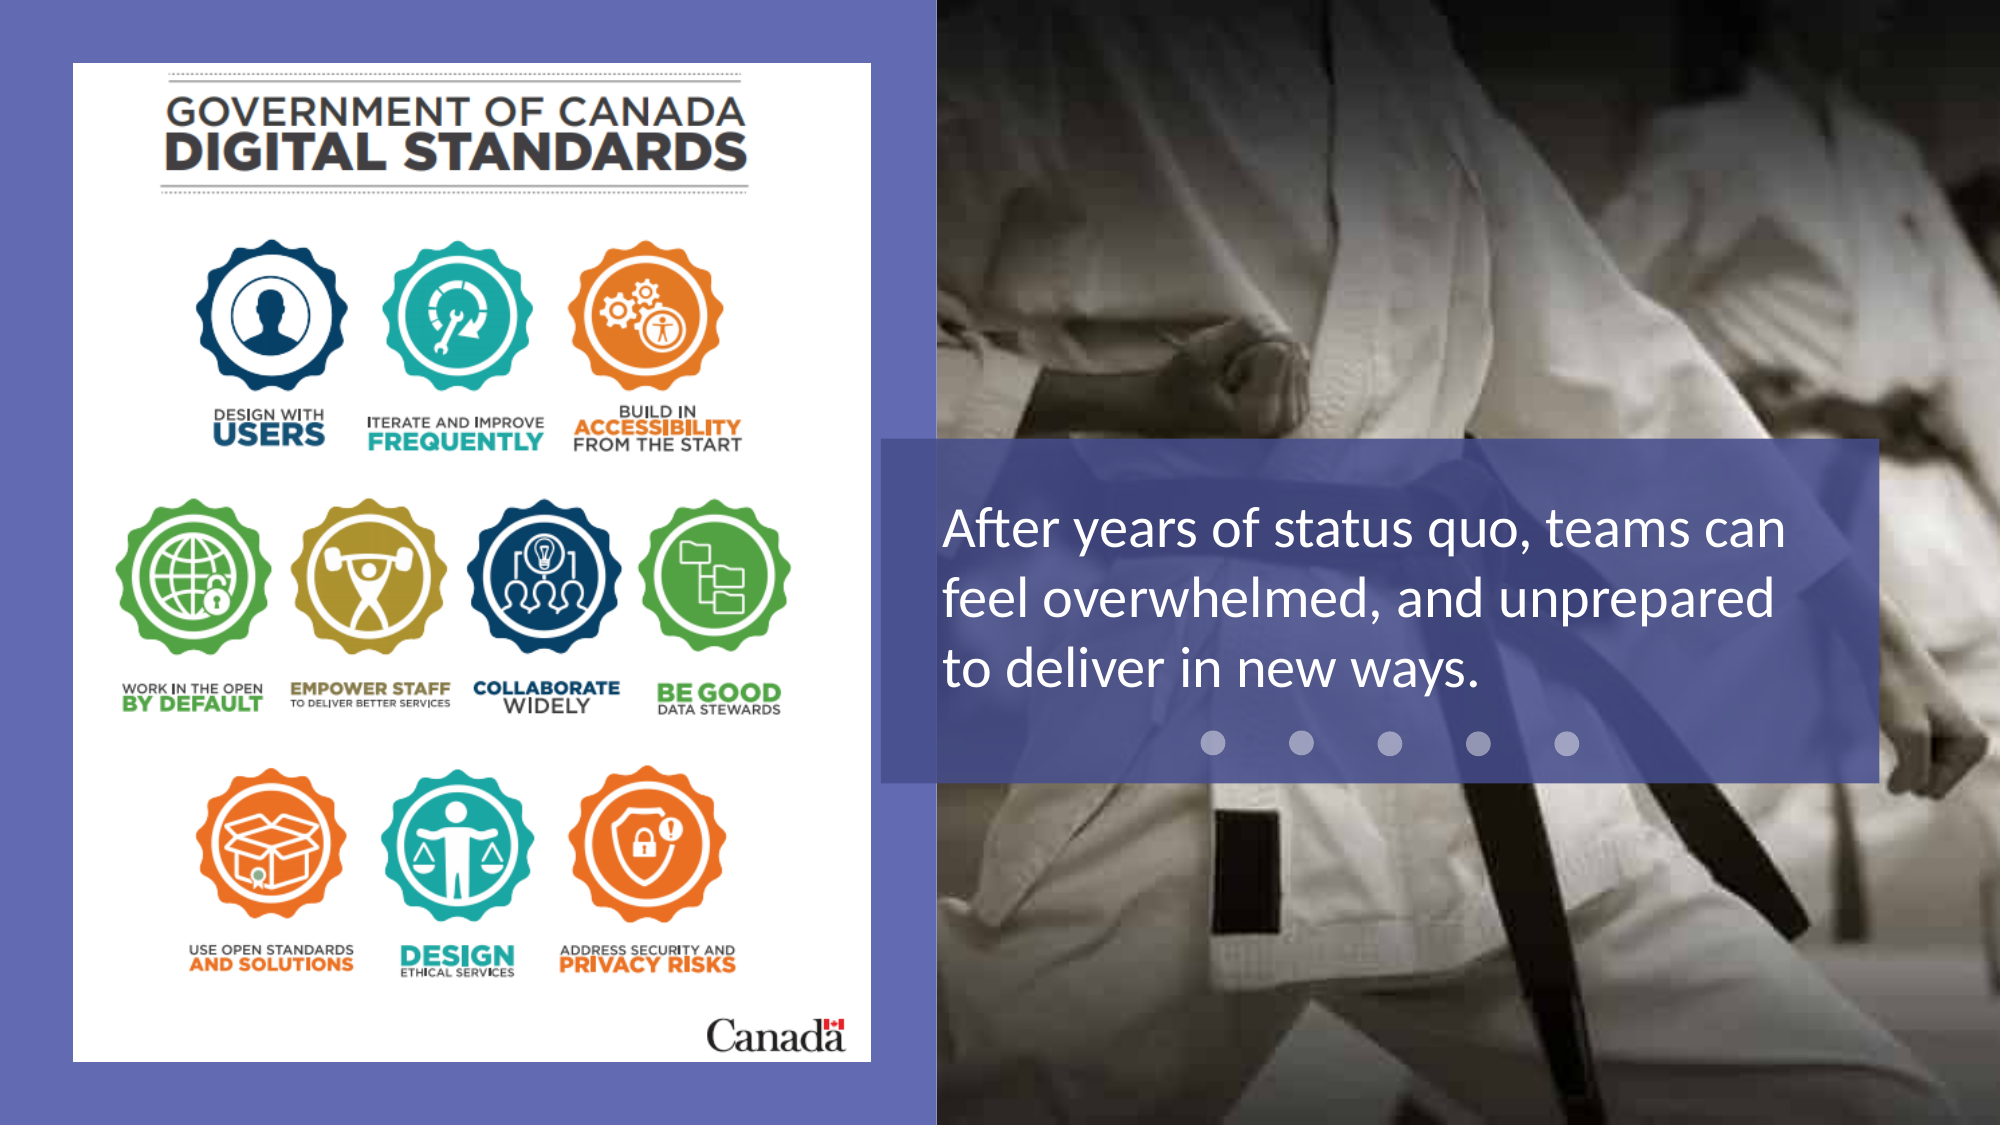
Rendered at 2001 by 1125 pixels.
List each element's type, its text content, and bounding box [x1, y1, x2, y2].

picture [73, 63, 871, 1062]
picture [937, 0, 2000, 1125]
text_box After years of status quo, teams can feel overwhelmed, and unprepared to deliver in new ways. [927, 482, 1814, 707]
